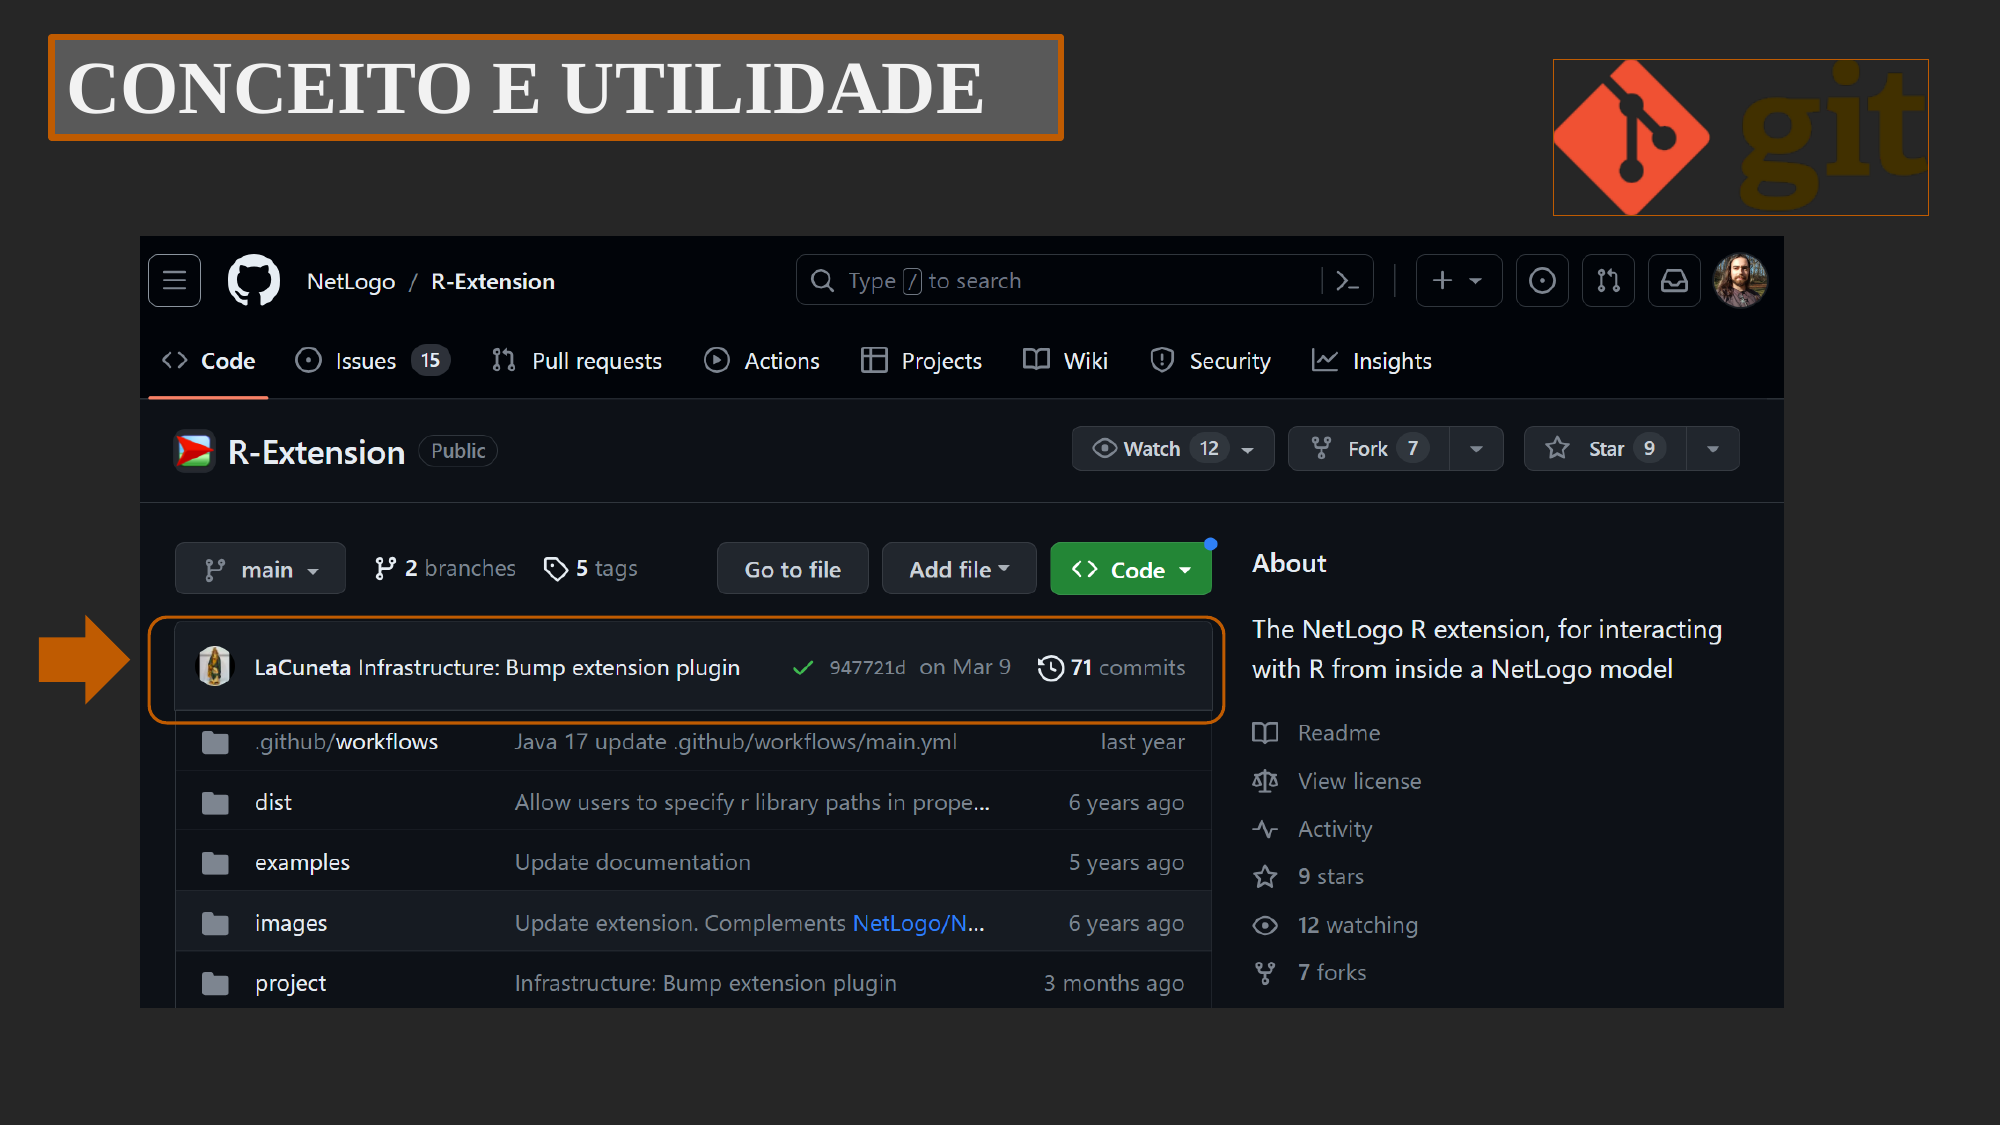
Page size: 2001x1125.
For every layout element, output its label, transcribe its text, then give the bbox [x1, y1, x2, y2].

picture [1553, 59, 1929, 216]
text_box CONCEITO E UTILIDADE [51, 37, 1061, 138]
text_box [38, 614, 131, 705]
picture [140, 236, 1784, 1008]
